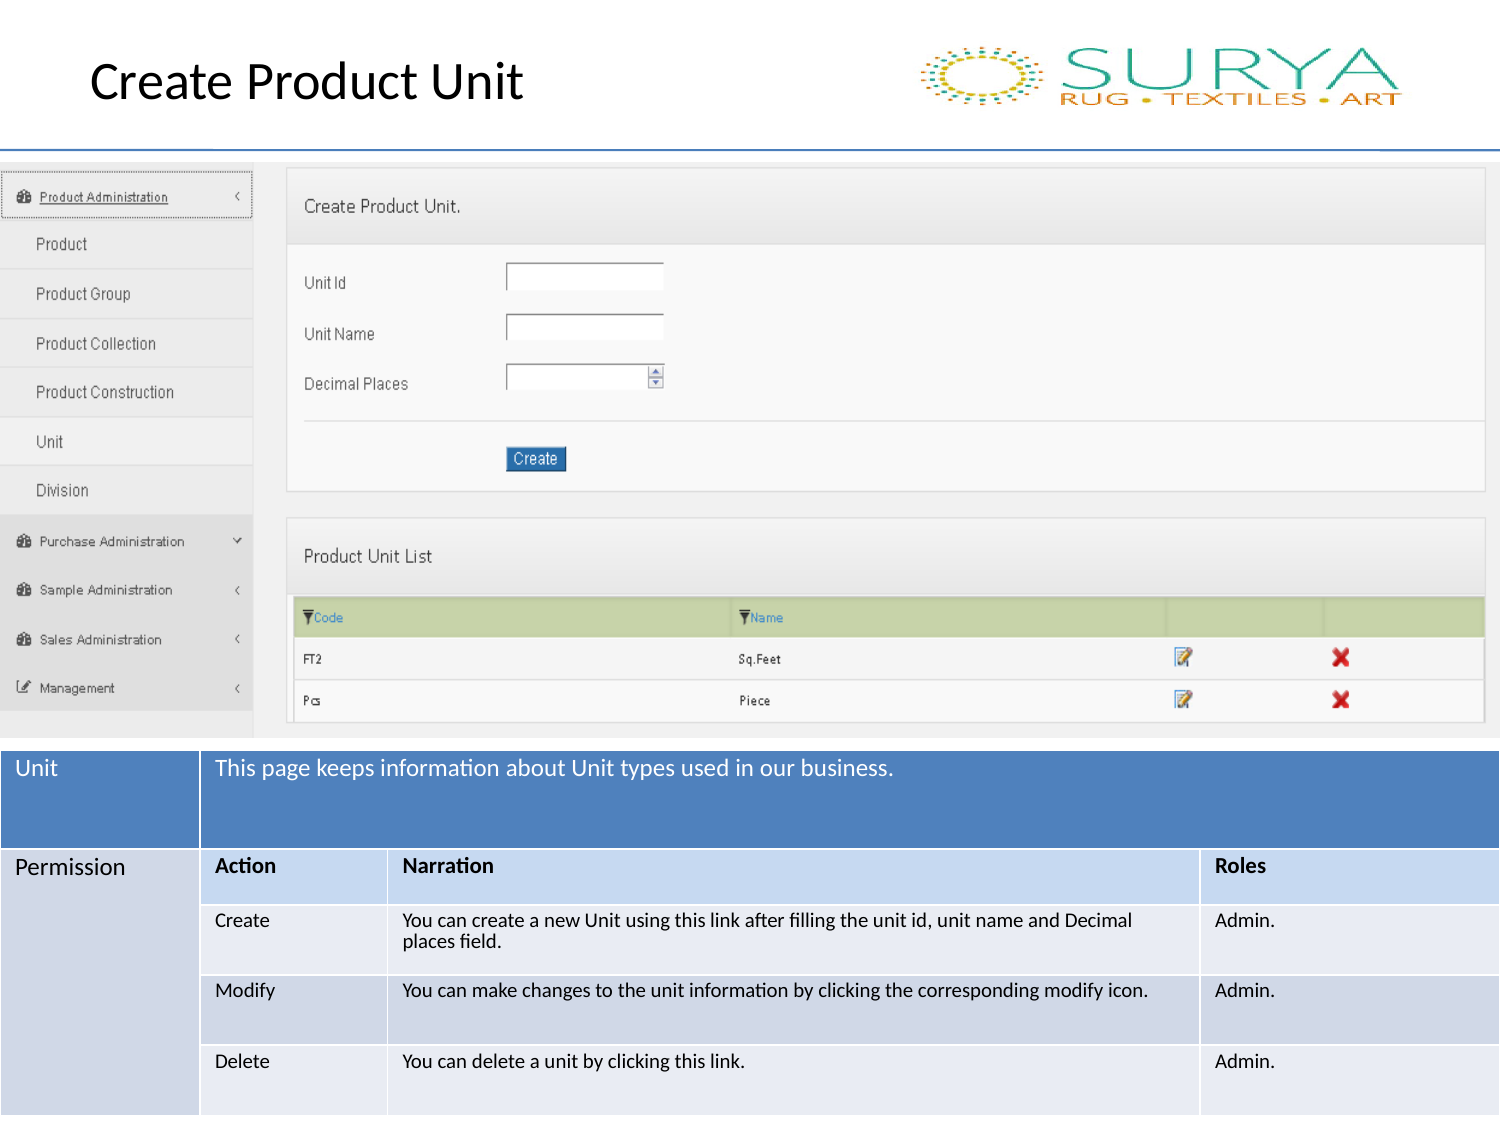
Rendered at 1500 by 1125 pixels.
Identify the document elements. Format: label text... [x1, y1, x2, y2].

table_cell Delete [201, 1046, 387, 1115]
table_header This page keeps information about Unit types used in our business. [201, 751, 1499, 848]
table_cell Modify [201, 976, 387, 1044]
table_cell Admin. [1201, 976, 1499, 1044]
title Create Product Unit [75, 24, 1425, 130]
table_cell Action [201, 850, 387, 904]
table_cell You can create a new Unit using this link after filling the unit id, unit name and Decimal places field. [388, 906, 1199, 974]
table_cell You can delete a unit by clicking this link. [388, 1046, 1199, 1115]
table_header Unit [1, 751, 199, 848]
table_cell Narration [388, 850, 1199, 904]
table_cell Create [201, 906, 387, 974]
table_cell Permission [1, 850, 199, 1115]
table_cell You can make changes to the unit information by clicking the corresponding modify icon. [388, 976, 1199, 1044]
table_cell Admin. [1201, 1046, 1499, 1115]
table_cell Roles [1201, 850, 1499, 904]
table_cell Admin. [1201, 906, 1499, 974]
picture [0, 162, 1500, 738]
